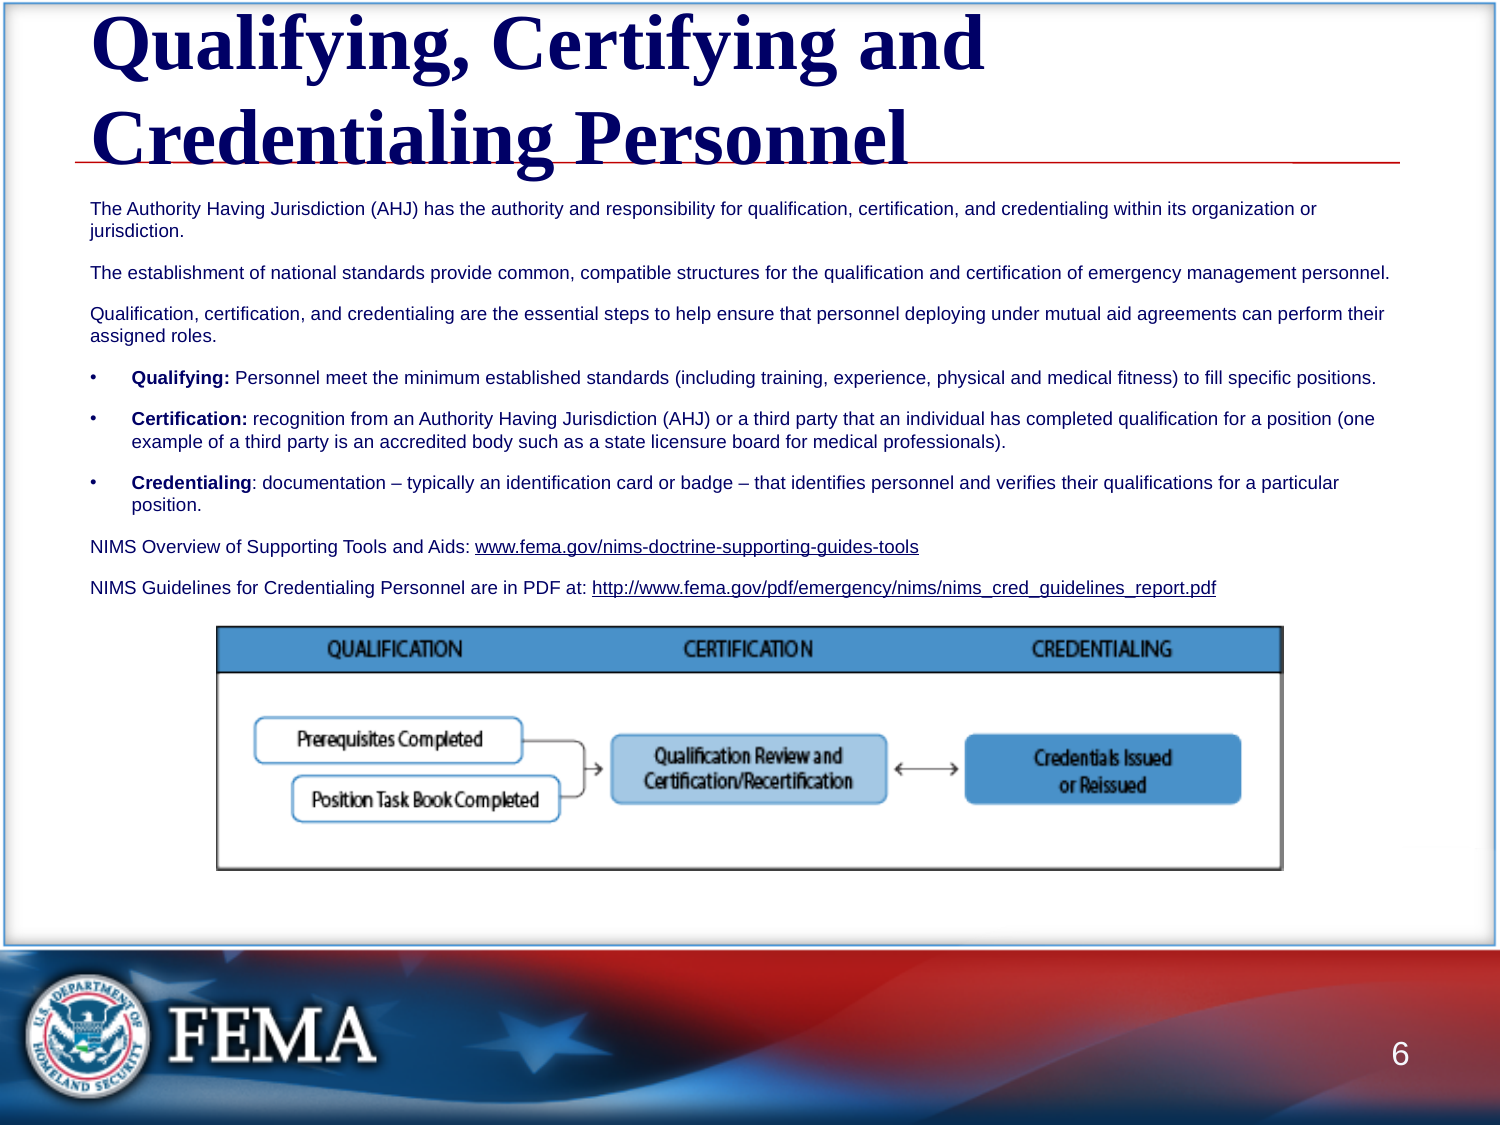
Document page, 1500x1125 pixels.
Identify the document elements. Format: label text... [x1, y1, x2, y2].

slide_number 6 [1074, 1024, 1425, 1103]
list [216, 624, 1284, 871]
list The Authority Having Jurisdiction (AHJ) has the authority and responsibility for qualification, certification, and credentialing within its organization or jurisdiction. The establishment of national standards provide common, compatible structures for the qualification and certification of emergency management personnel. Qualification, certification, and credentialing are the essential steps to help ensure that personnel deploying under mutual aid agreements can perform their assigned roles. Qualifying: Personnel meet the minimum established standards (including training, experience, physical and medical fitness) to fill specific positions. Certification: recognition from an Authority Having Jurisdiction (AHJ) or a third party that an individual has completed qualification for a position (one example of a third party is an accredited body such as a state licensure board for medical professionals). Credentialing: documentation – typically an identification card or badge – that identifies personnel and verifies their qualifications for a particular position. NIMS Overview of Supporting Tools and Aids: www.fema.gov/nims-doctrine-supporting-guides-tools NIMS Guidelines for Credentialing Personnel are in PDF at: http://www.fema.gov/pdf/emergency/nims/nims_cred_guidelines_report.pdf [75, 189, 1425, 540]
title Qualifying, Certifying and Credentialing Personnel [75, 32, 1425, 138]
picture [0, 0, 1500, 1125]
